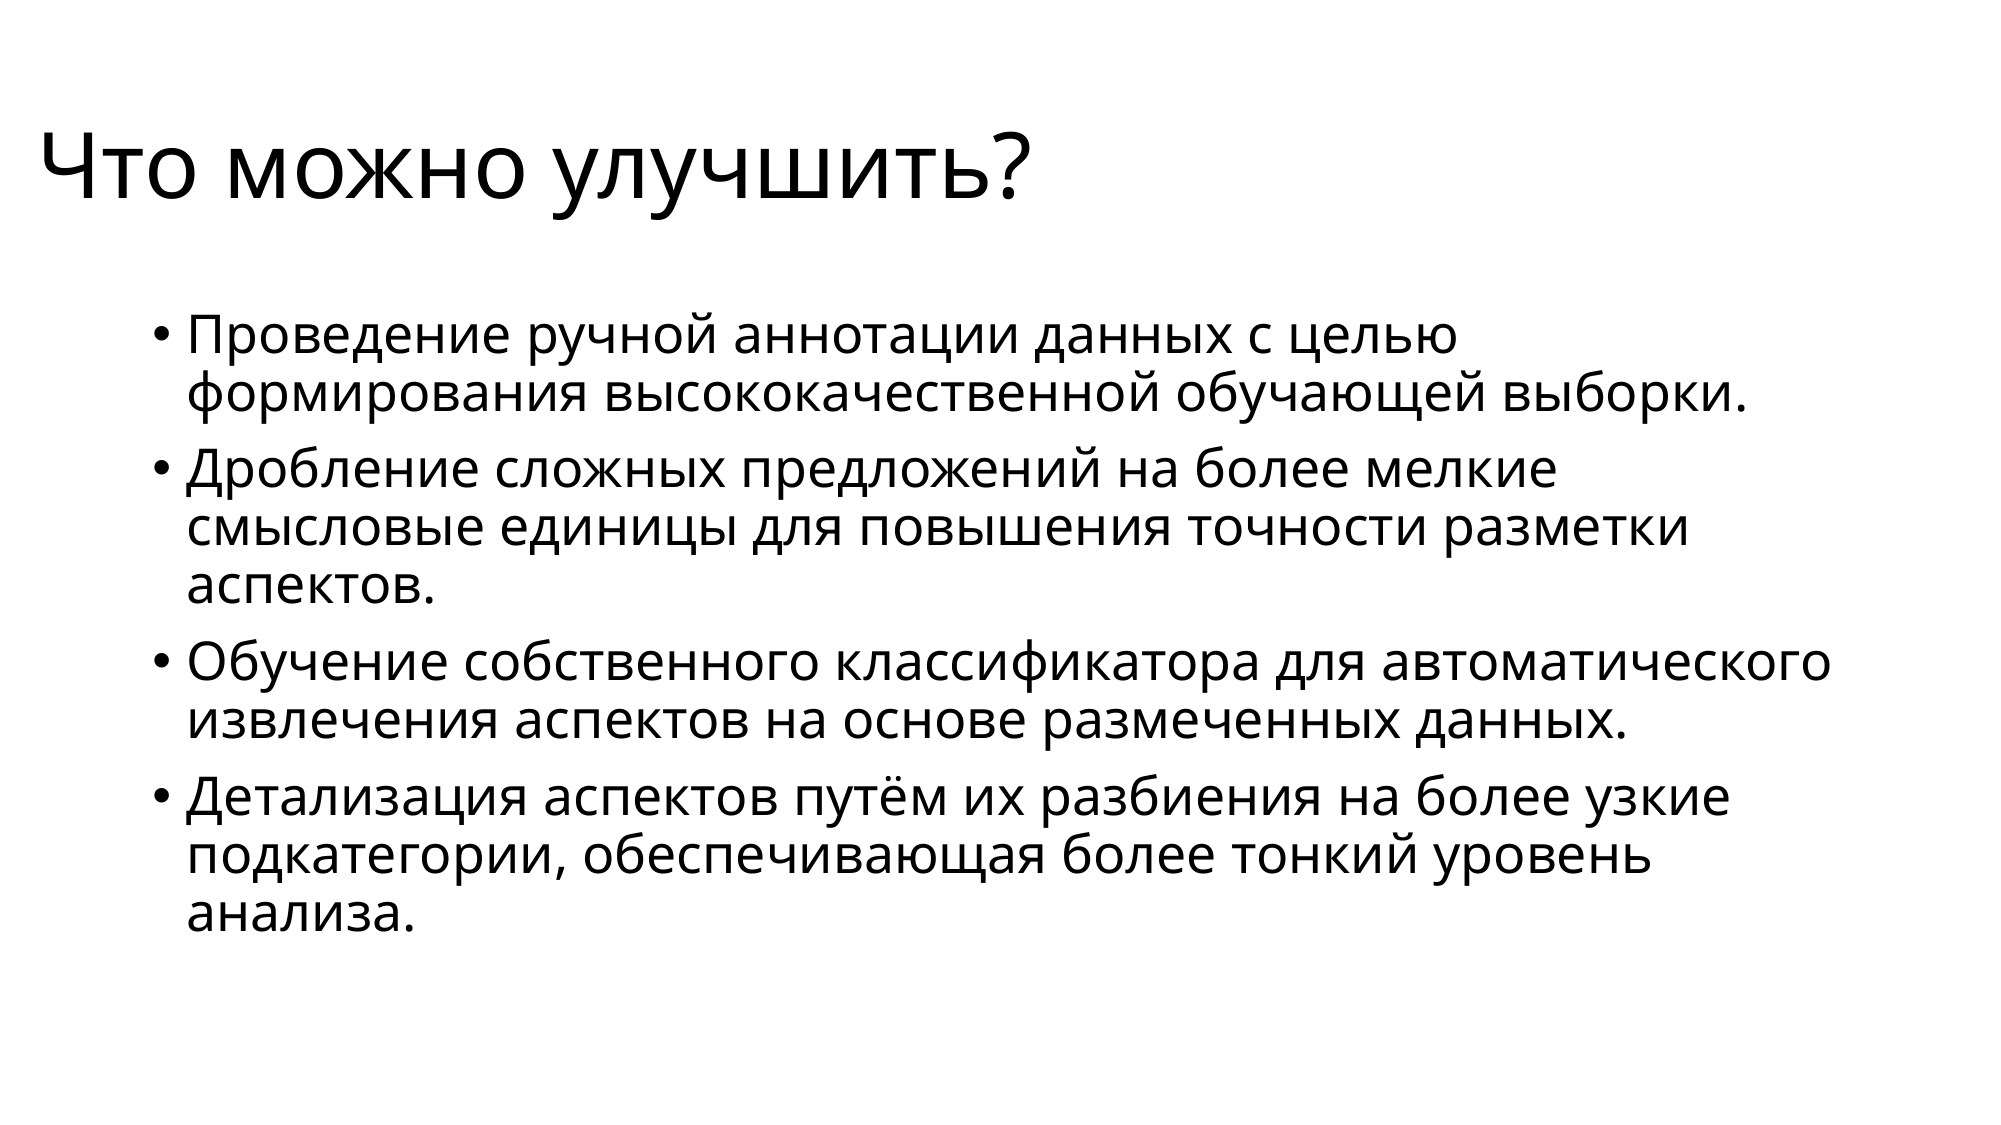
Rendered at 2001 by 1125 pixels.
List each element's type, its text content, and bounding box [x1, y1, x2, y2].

title Что можно улучшить? [22, 59, 1748, 278]
list Проведение ручной аннотации данных с целью формирования высококачественной обучающей выборки. Дробление сложных предложений на более мелкие смысловые единицы для повышения точности разметки аспектов. Обучение собственного классификатора для автоматического извлечения аспектов на основе размеченных данных. Детализация аспектов путём их разбиения на более узкие подкатегории, обеспечивающая более тонкий уровень анализа. [137, 299, 1863, 1014]
